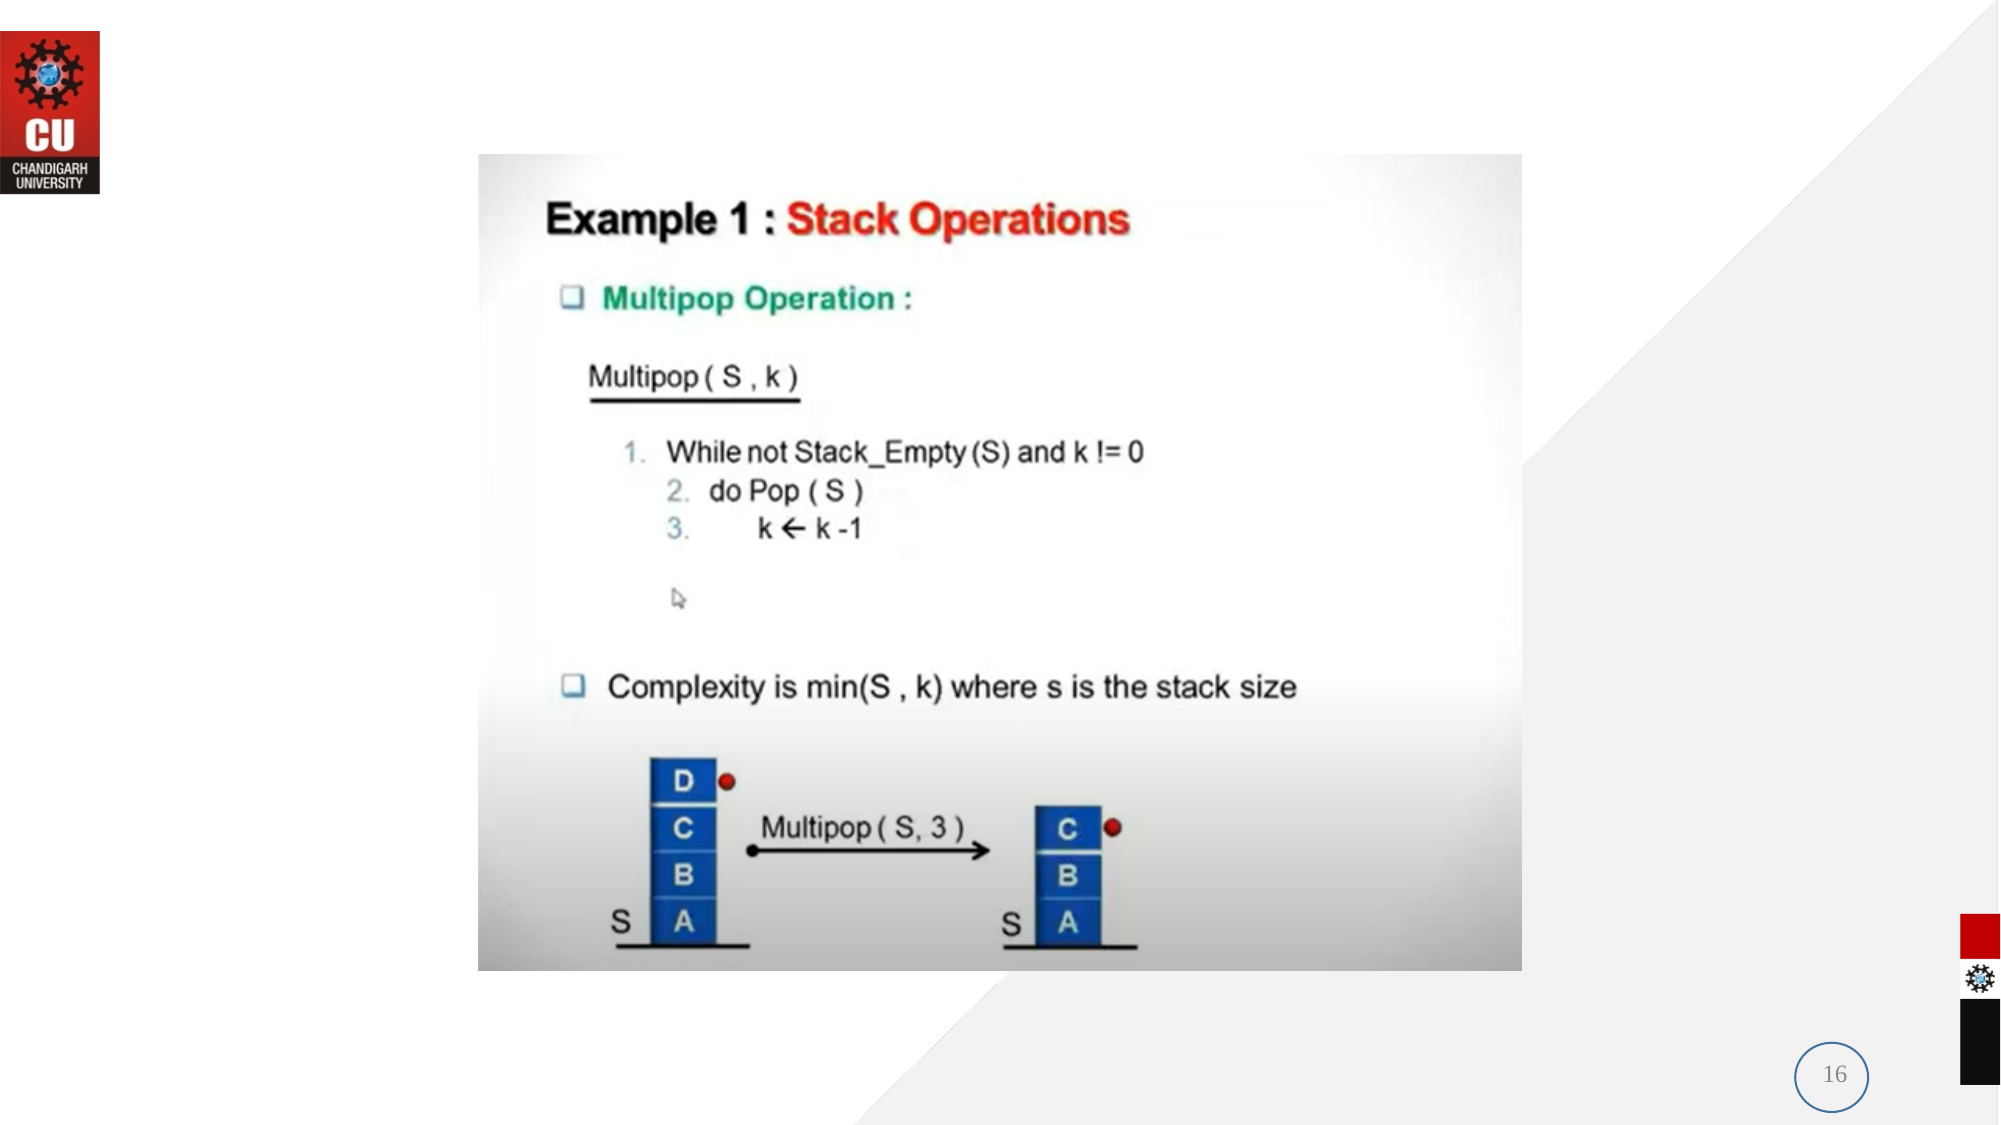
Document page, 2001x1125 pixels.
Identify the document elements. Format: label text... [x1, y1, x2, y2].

picture [0, 0, 2001, 1125]
slide_number 16 [1412, 1042, 1863, 1103]
